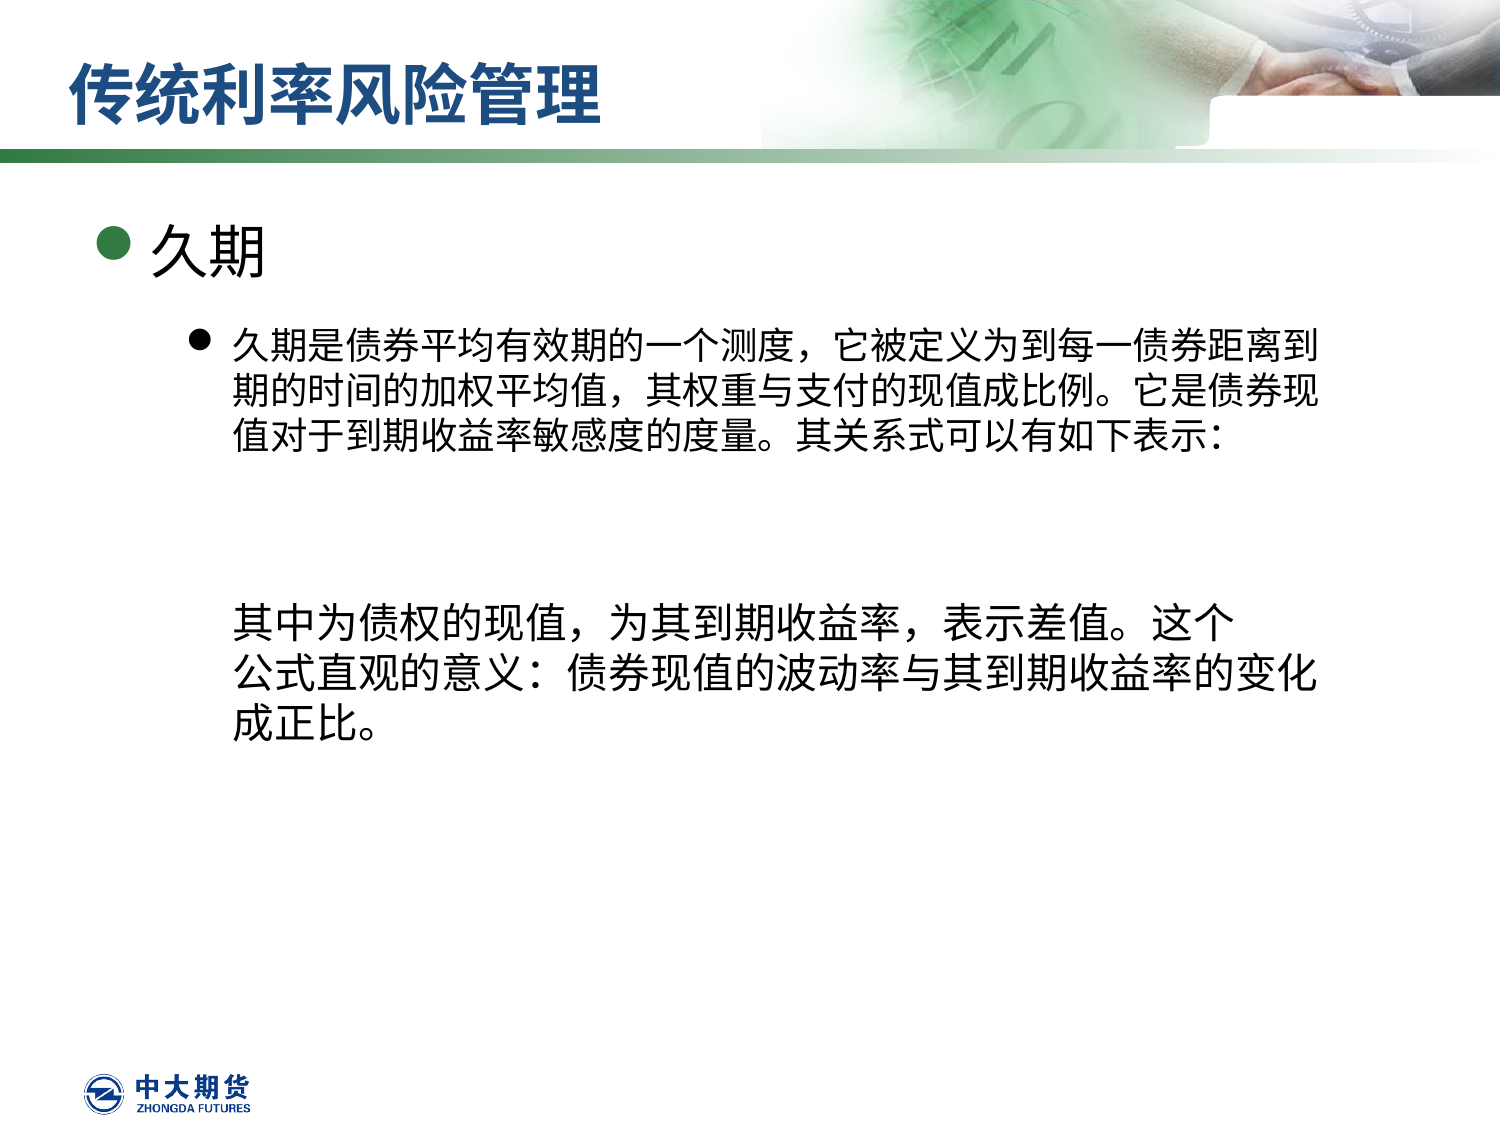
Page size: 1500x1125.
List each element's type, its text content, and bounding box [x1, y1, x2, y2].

picture [82, 1057, 258, 1125]
list 久期 [76, 208, 1427, 1038]
title 传统利率风险管理 [53, 42, 1187, 143]
picture [761, 0, 1500, 150]
